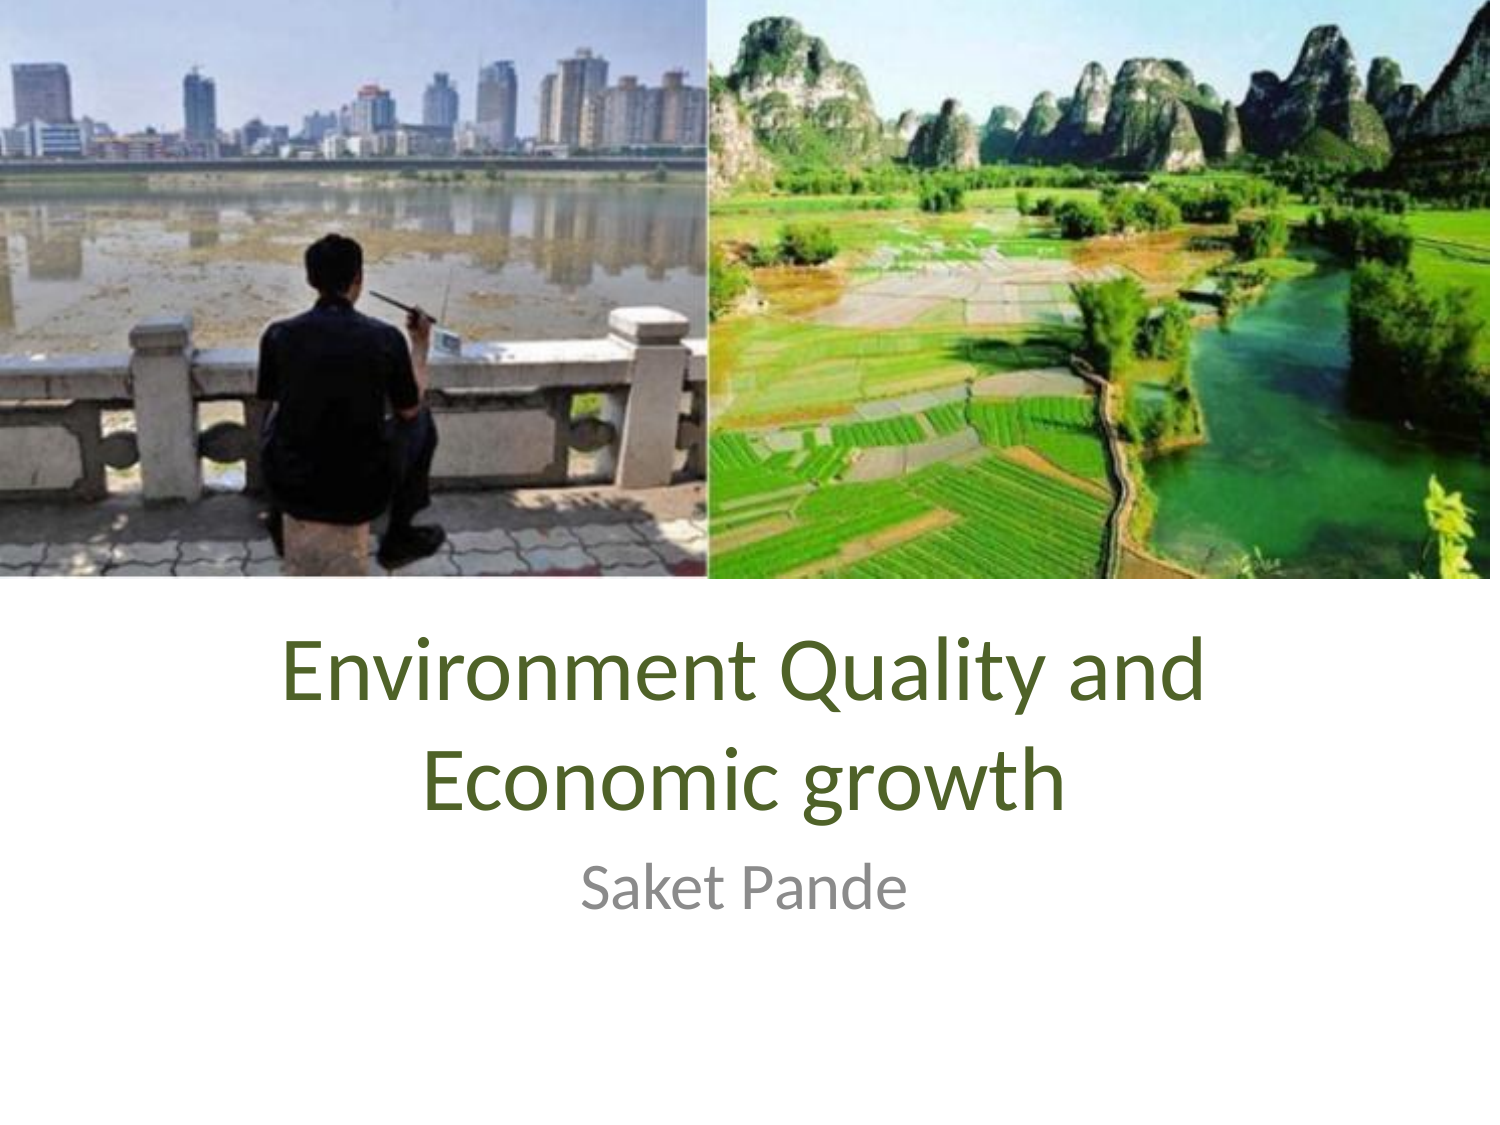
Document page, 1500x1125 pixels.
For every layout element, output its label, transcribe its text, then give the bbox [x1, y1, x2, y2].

picture [0, 0, 1490, 579]
subtitle Saket Pande [219, 835, 1270, 1124]
title Environment Quality and Economic growth [107, 597, 1383, 839]
